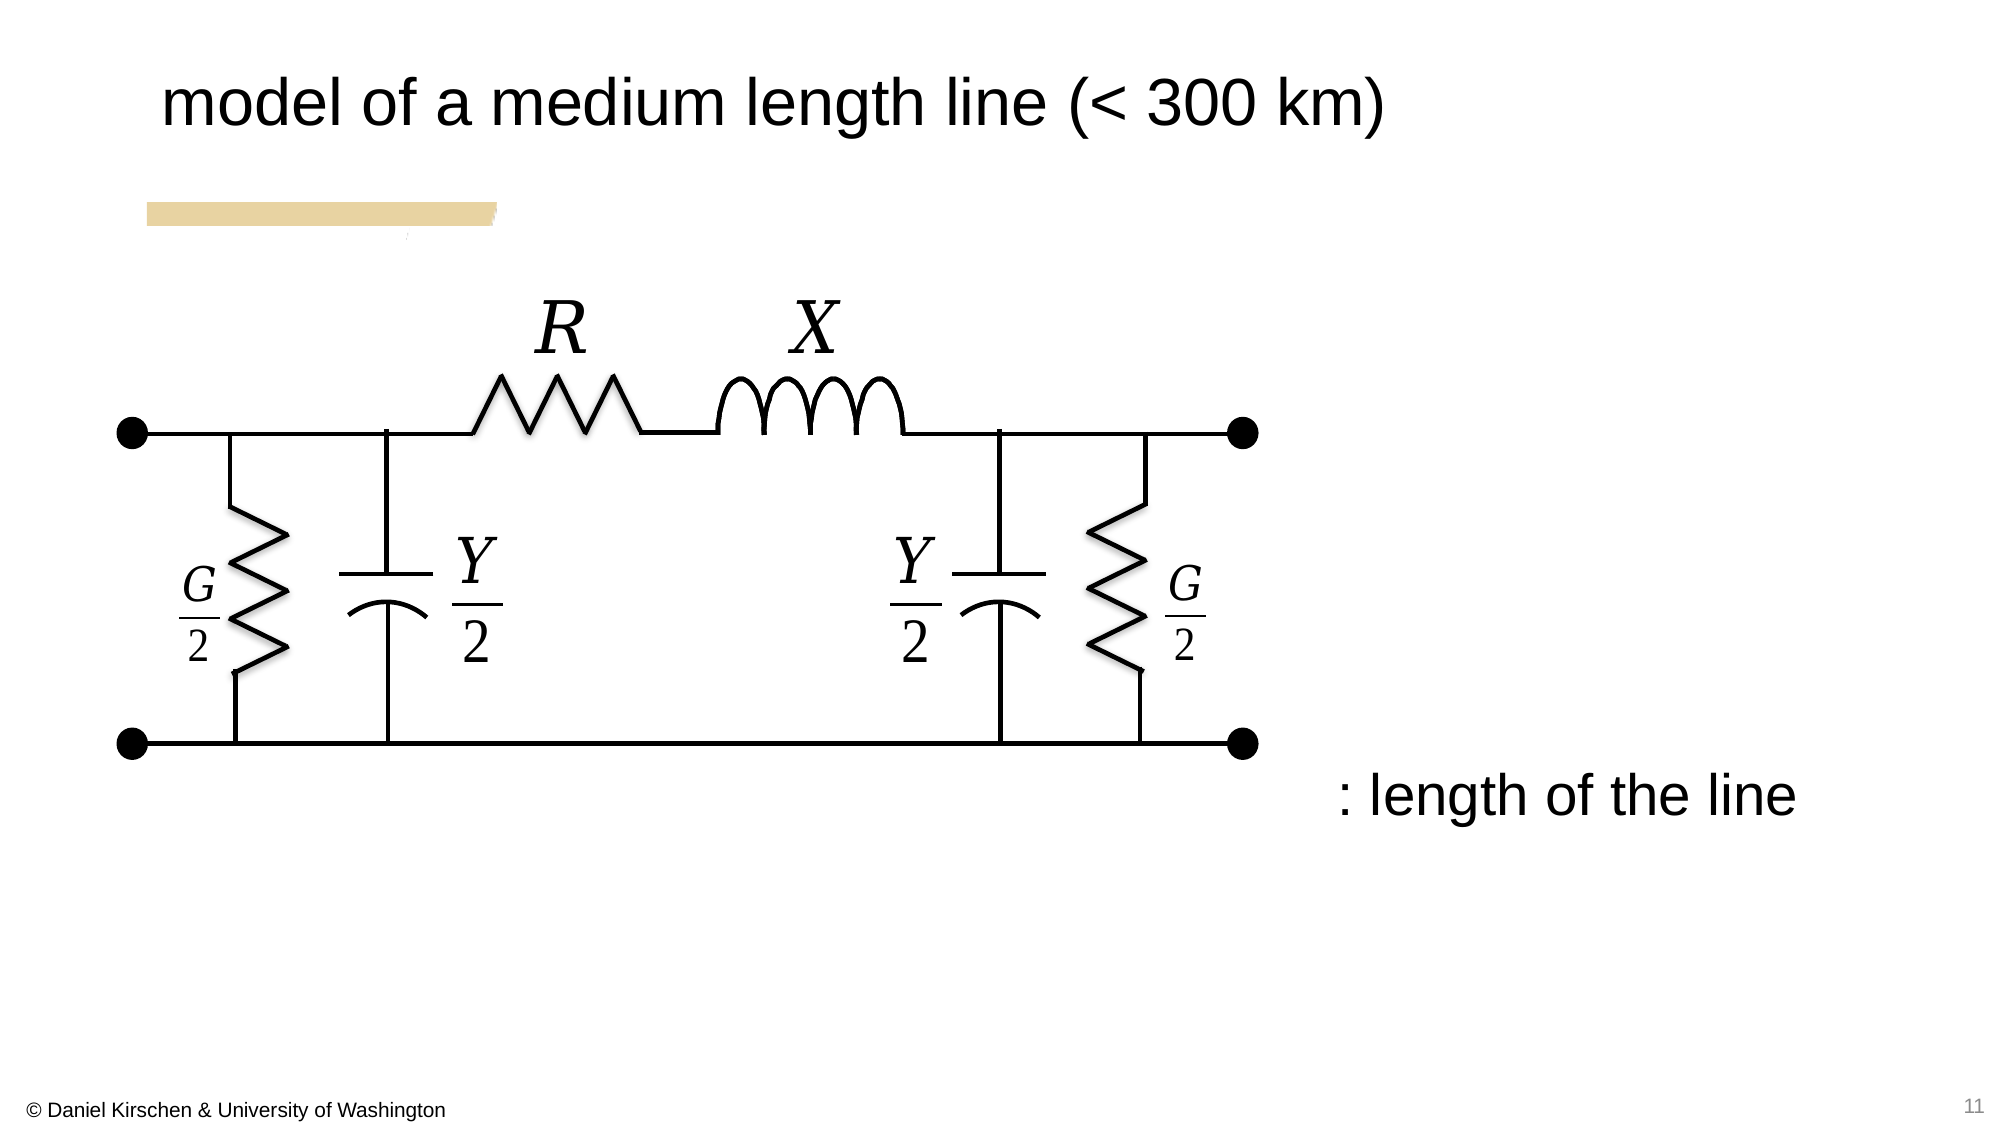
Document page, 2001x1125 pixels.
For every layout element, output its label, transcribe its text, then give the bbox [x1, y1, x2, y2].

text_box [118, 289, 1257, 763]
footer 11 [1917, 1084, 2000, 1125]
